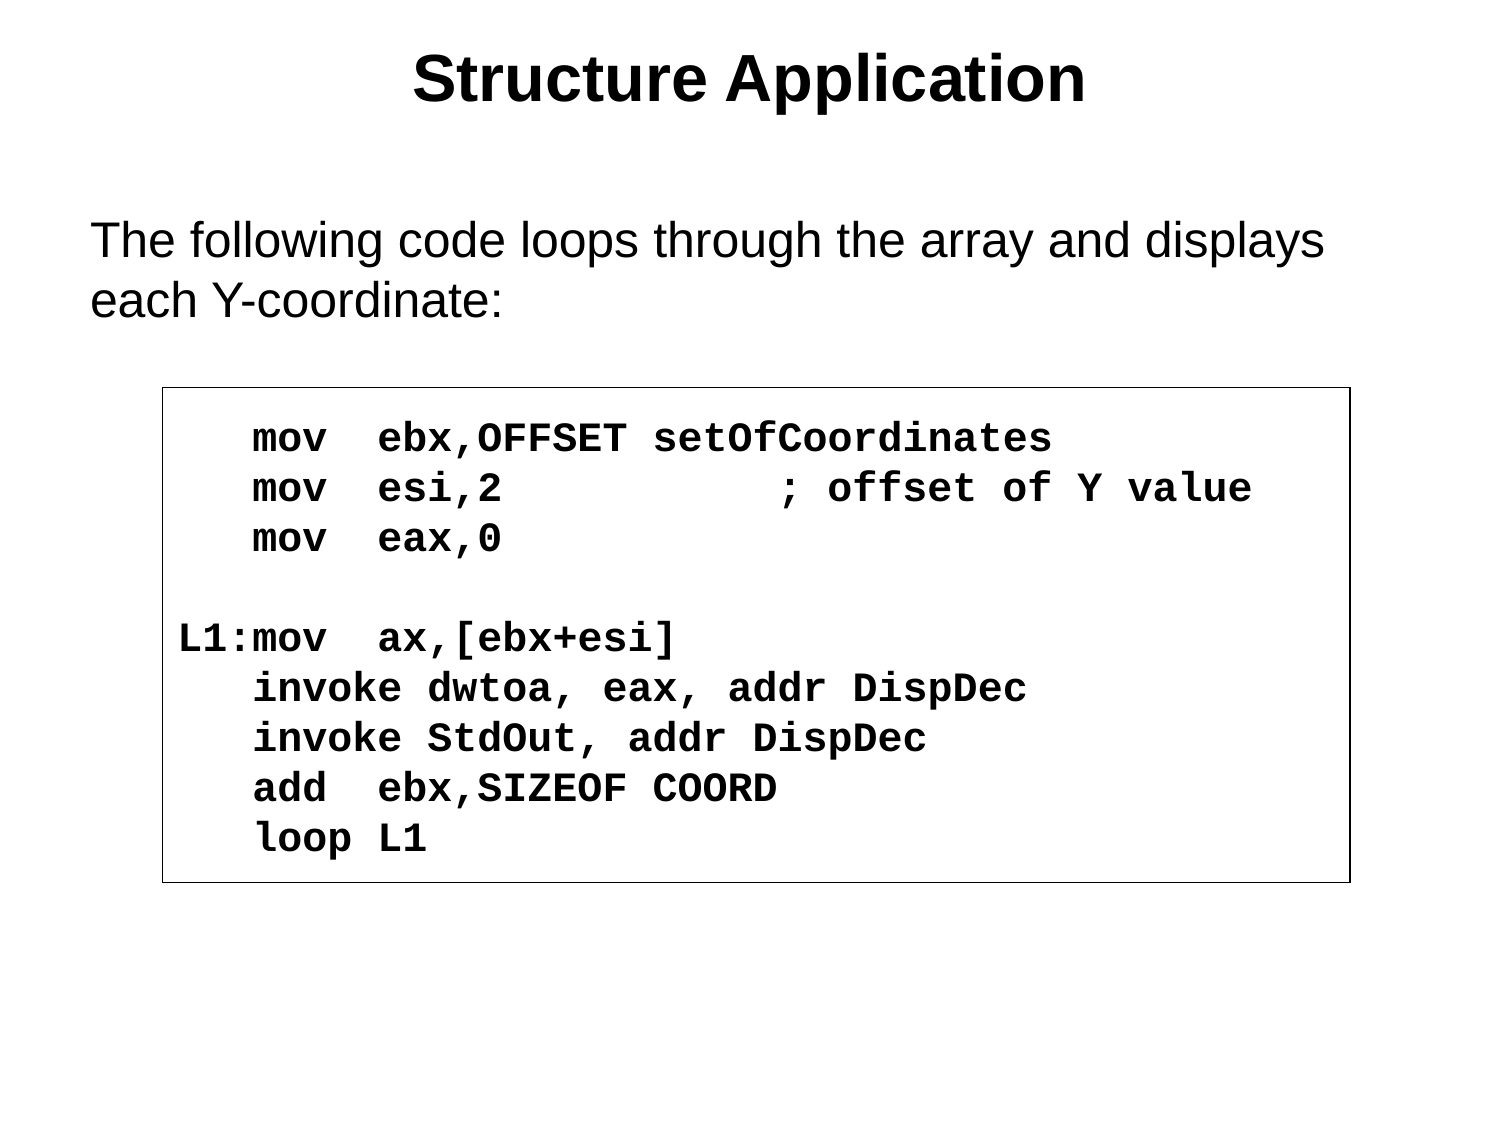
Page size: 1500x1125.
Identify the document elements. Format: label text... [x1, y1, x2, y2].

title Structure Application [112, 24, 1388, 125]
text_box mov ebx,OFFSET setOfCoordinates mov esi,2 ; offset of Y value mov eax,0 L1:mov ax,[ebx+esi] invoke dwtoa, eax, addr DispDec invoke StdOut, addr DispDec add ebx,SIZEOF COORD loop L1 [162, 387, 1350, 883]
list The following code loops through the array and displays each Y-coordinate: [75, 200, 1450, 388]
